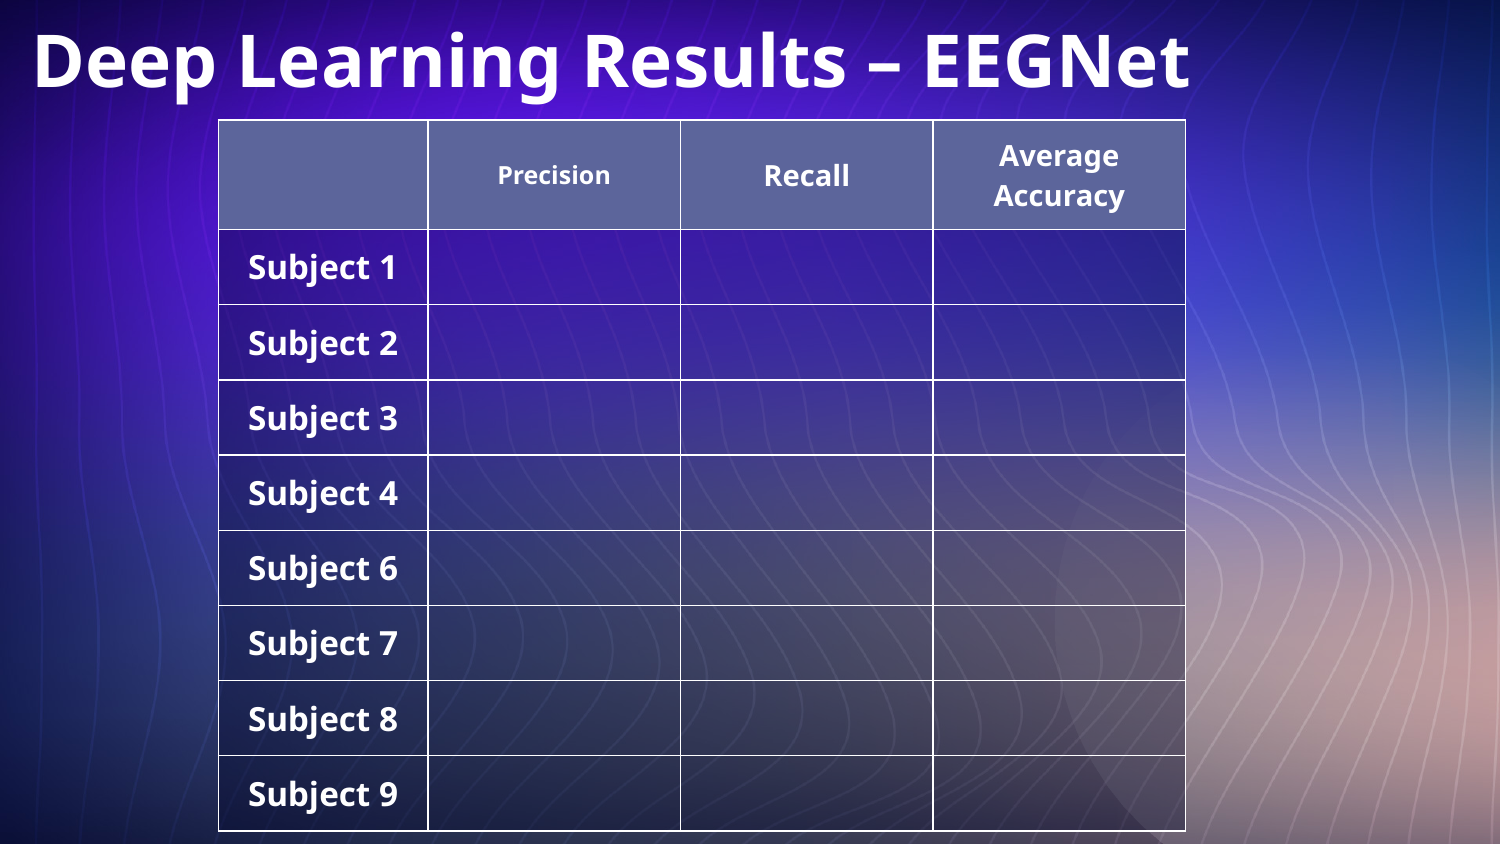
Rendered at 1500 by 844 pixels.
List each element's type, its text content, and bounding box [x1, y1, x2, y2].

table_header Average Accuracy [934, 121, 1185, 229]
table_cell [429, 305, 680, 379]
table_cell Subject 8 [219, 681, 427, 755]
table_cell Subject 6 [219, 531, 427, 605]
table_cell Subject 4 [219, 456, 427, 530]
table_cell [934, 681, 1185, 755]
table_cell [681, 606, 932, 680]
table_cell Subject 3 [219, 381, 427, 454]
table_cell [429, 606, 680, 680]
table_cell [681, 381, 932, 454]
table_cell [429, 531, 680, 605]
table_cell Subject 2 [219, 305, 427, 379]
table_cell [934, 381, 1185, 454]
table_cell Subject 1 [219, 230, 427, 304]
picture [0, 0, 1500, 844]
table_cell [681, 531, 932, 605]
table_cell [934, 305, 1185, 379]
table_cell Subject 9 [219, 756, 427, 830]
table_cell [429, 230, 680, 304]
table_cell [429, 756, 680, 830]
table_header Recall [681, 121, 932, 229]
table_cell [934, 456, 1185, 530]
table_cell [681, 305, 932, 379]
table_cell [429, 681, 680, 755]
table_cell [681, 230, 932, 304]
table_cell [934, 230, 1185, 304]
table_cell [934, 531, 1185, 605]
table_cell [681, 456, 932, 530]
table_cell [681, 756, 932, 830]
table_cell [934, 606, 1185, 680]
title Deep Learning Results – EEGNet [16, 0, 1500, 94]
table_cell [681, 681, 932, 755]
table_cell [934, 756, 1185, 830]
table_cell Subject 7 [219, 606, 427, 680]
table_header Precision [429, 121, 680, 229]
table_cell [429, 381, 680, 454]
table_cell [429, 456, 680, 530]
table_header [219, 121, 427, 229]
